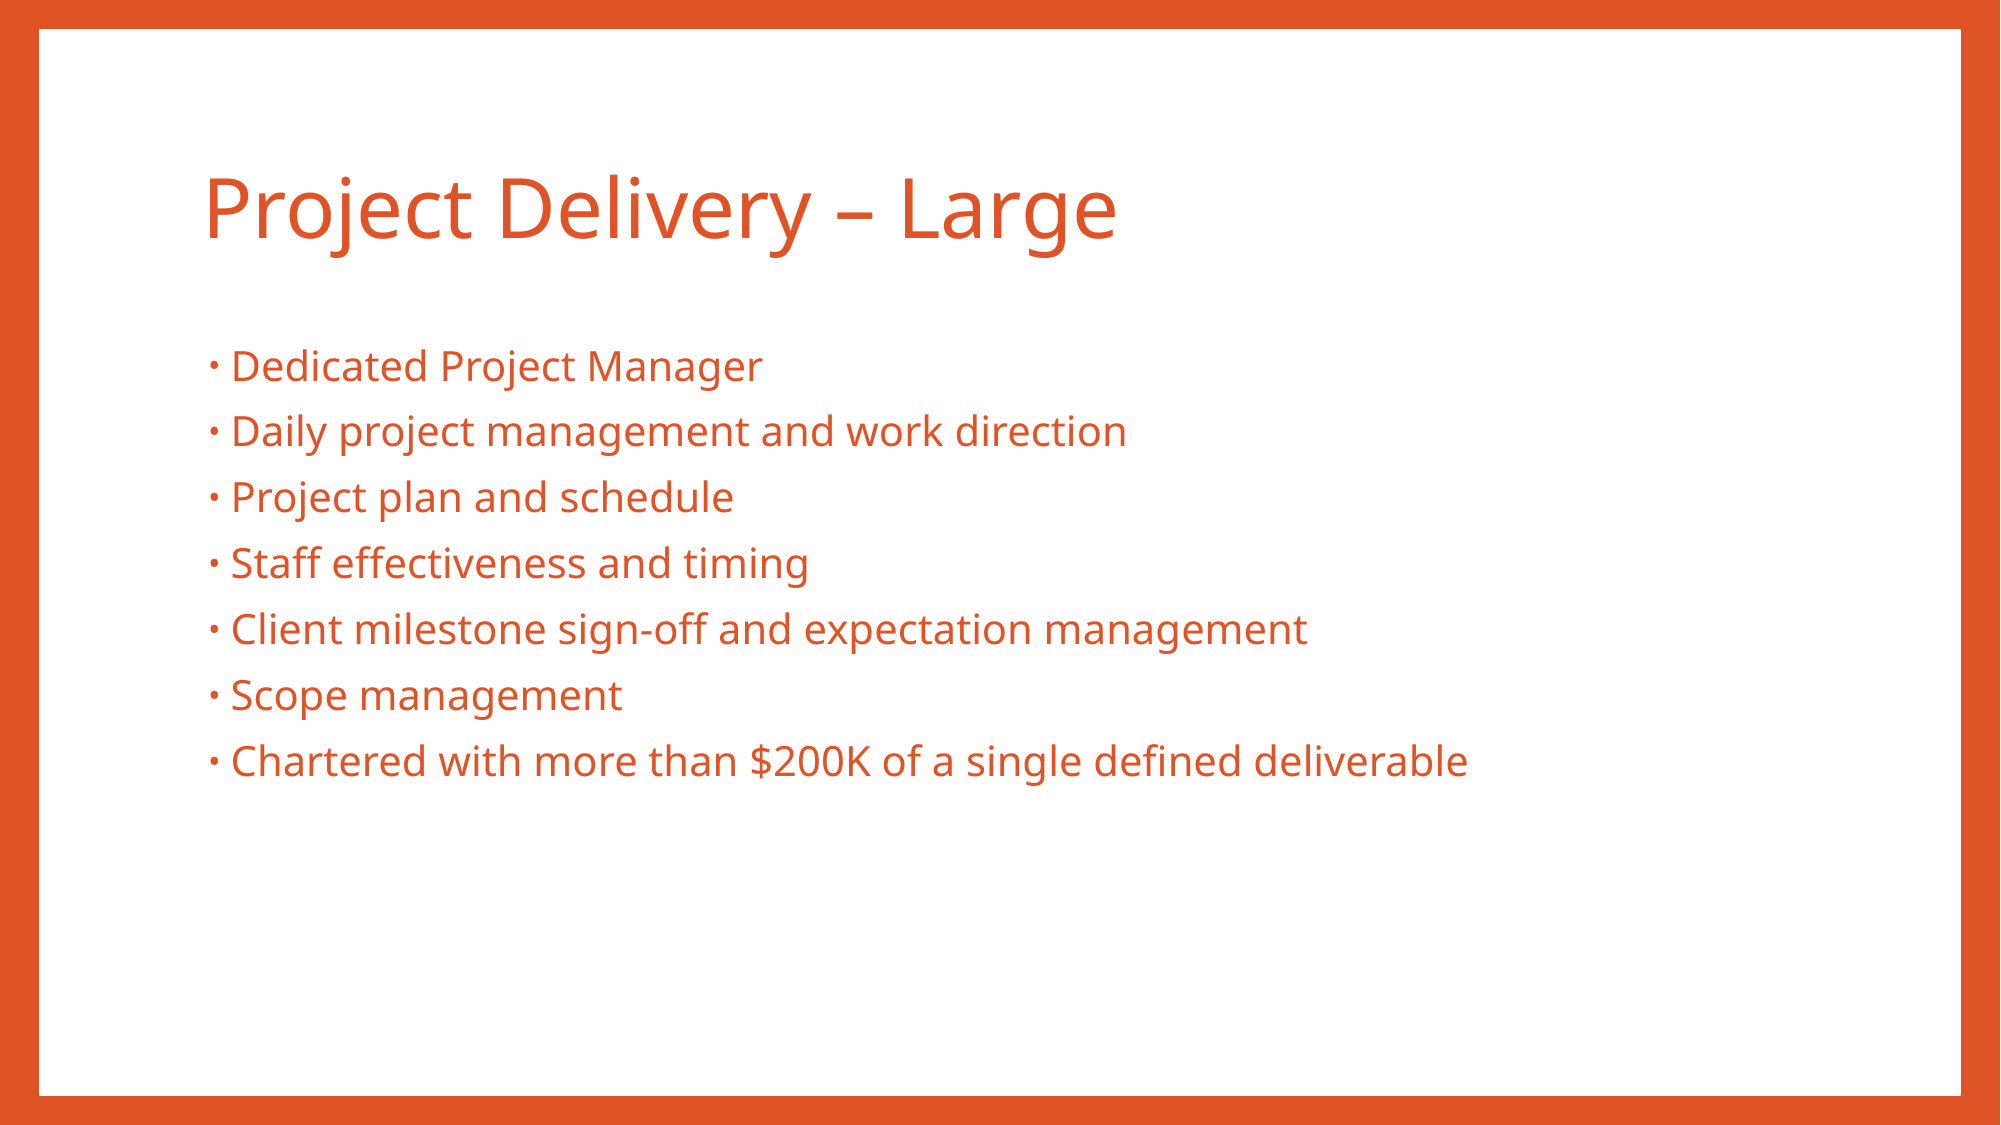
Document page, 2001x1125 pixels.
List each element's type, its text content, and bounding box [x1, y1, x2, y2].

list Dedicated Project Manager Daily project management and work direction Project plan and schedule Staff effectiveness and timing Client milestone sign-off and expectation management Scope management Chartered with more than $200K of a single defined deliverable [187, 337, 1808, 1000]
title Project Delivery – Large [187, 99, 1808, 323]
